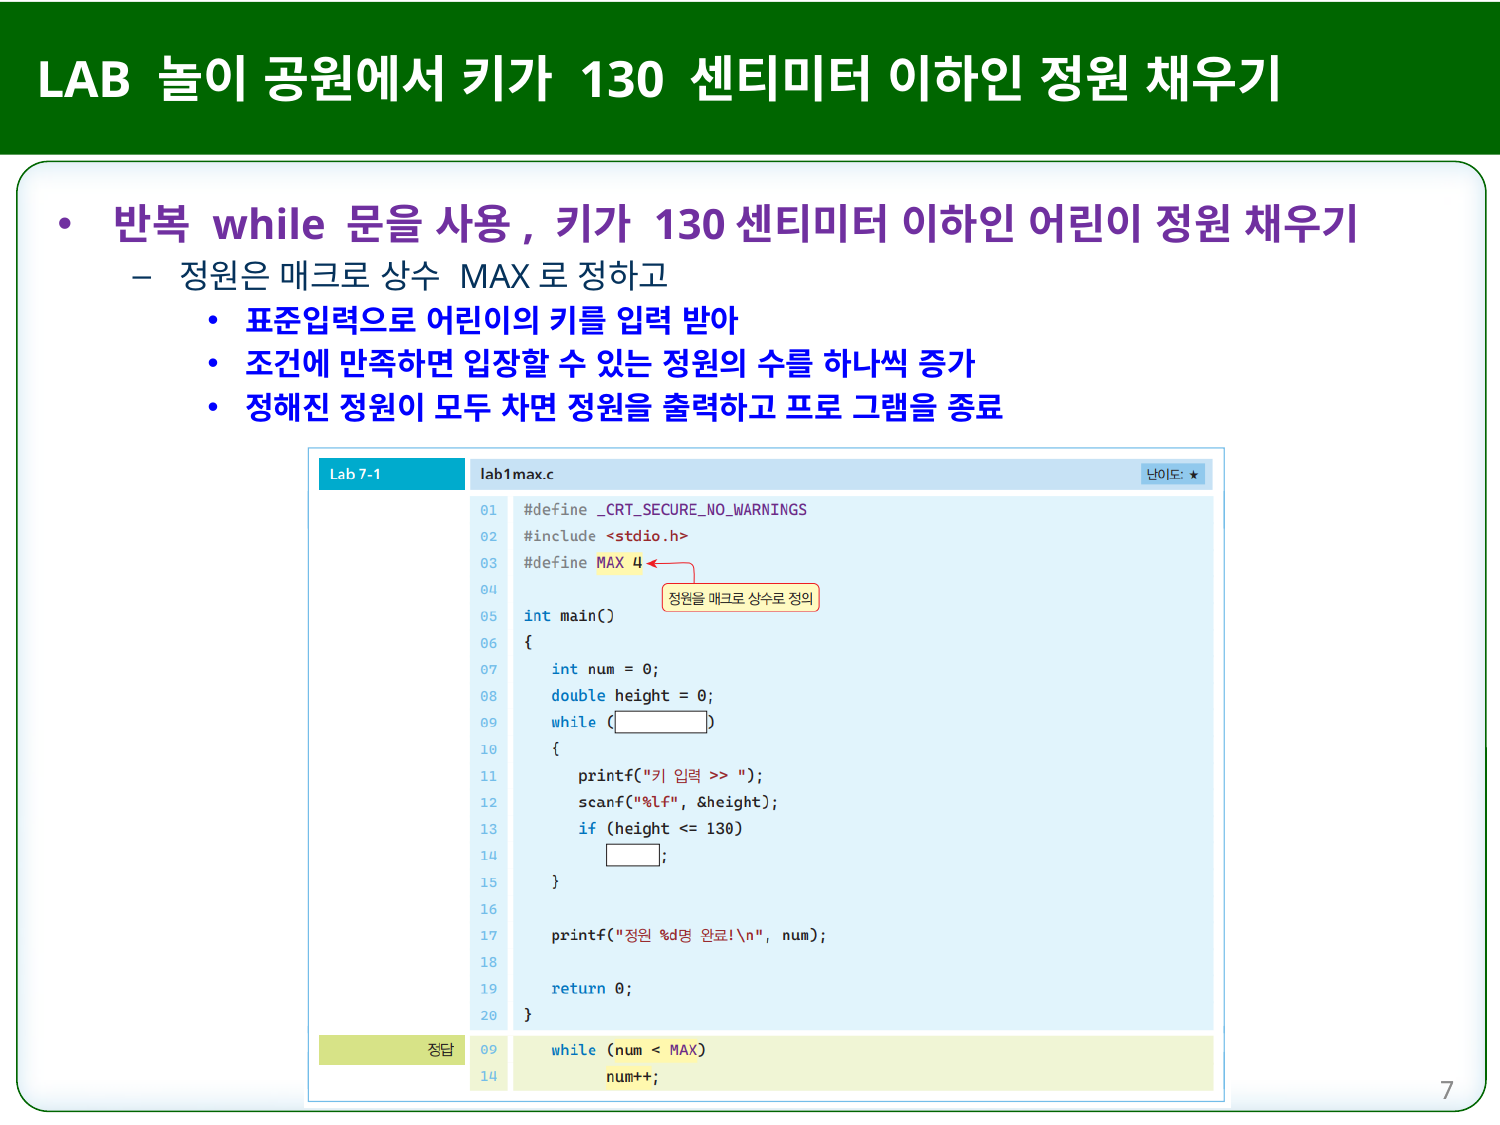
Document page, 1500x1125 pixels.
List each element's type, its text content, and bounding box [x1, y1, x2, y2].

slide_number 7 [1234, 1071, 1470, 1112]
title LAB 놀이 공원에서 키가 130 센티미터 이하인 정원 채우기 [21, 40, 1476, 115]
list 반복 while 문을 사용, 키가 130센티미터 이하인 어린이 정원 채우기 정원은 매크로 상수 MAX로 정하고 표준입력으로 어린이의 키를 입력 받아 조건에 만족하면 입장할 수 있는 정원의 수를 하나씩 증가 정해진 정원이 모두 차면 정원을 출력하고 프로 그램을 종료 [42, 190, 1454, 1065]
picture [304, 440, 1231, 1109]
